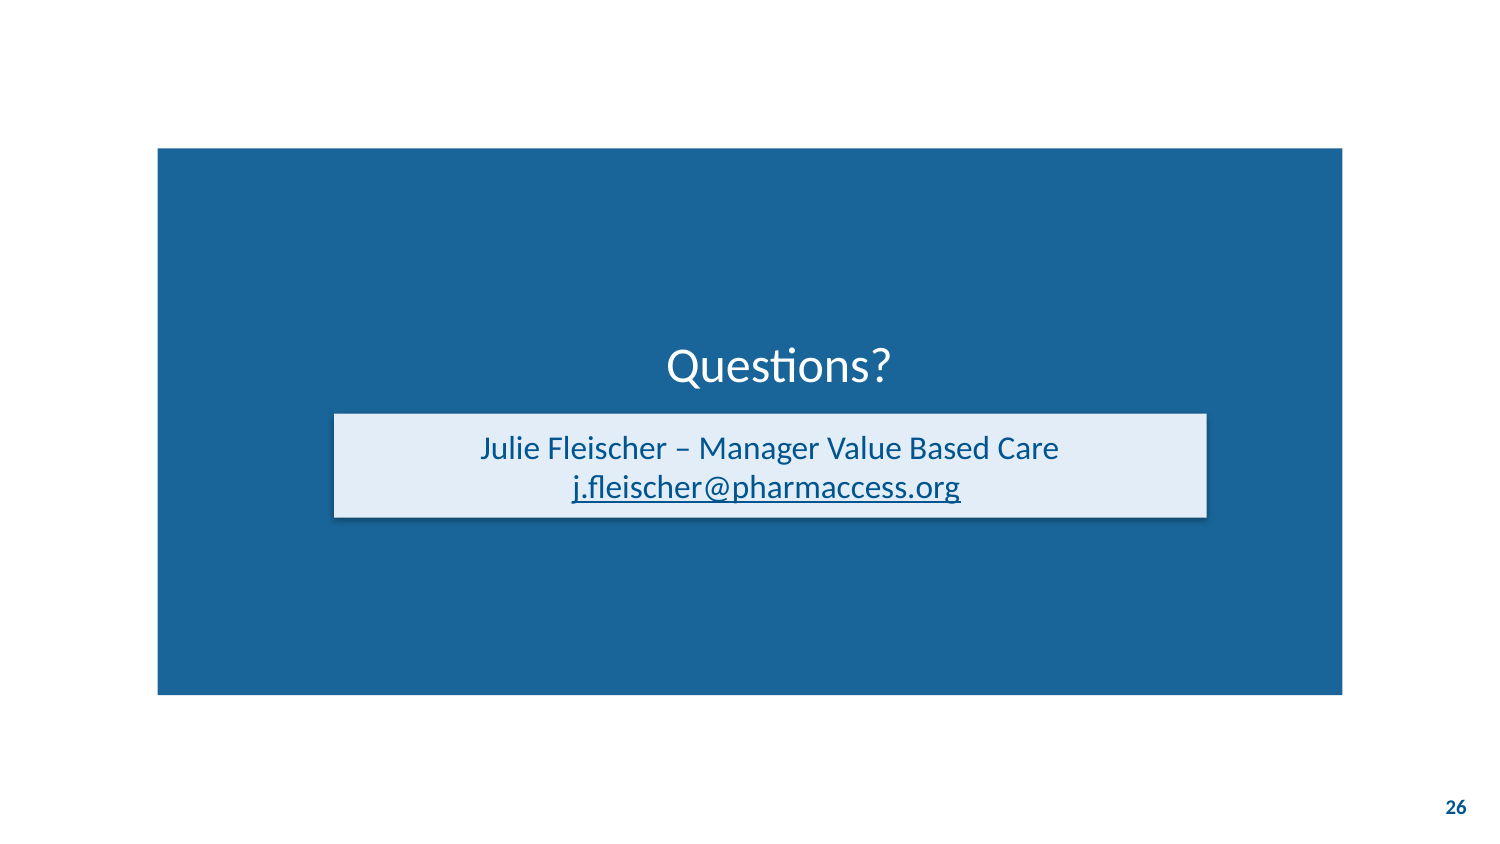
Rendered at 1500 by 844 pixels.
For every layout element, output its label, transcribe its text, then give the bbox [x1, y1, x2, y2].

text_box 26 [1410, 785, 1482, 828]
title Questions? [157, 148, 1343, 696]
text_box Julie Fleischer – Manager Value Based Care j.fleischer@pharmaccess.org [333, 413, 1207, 518]
